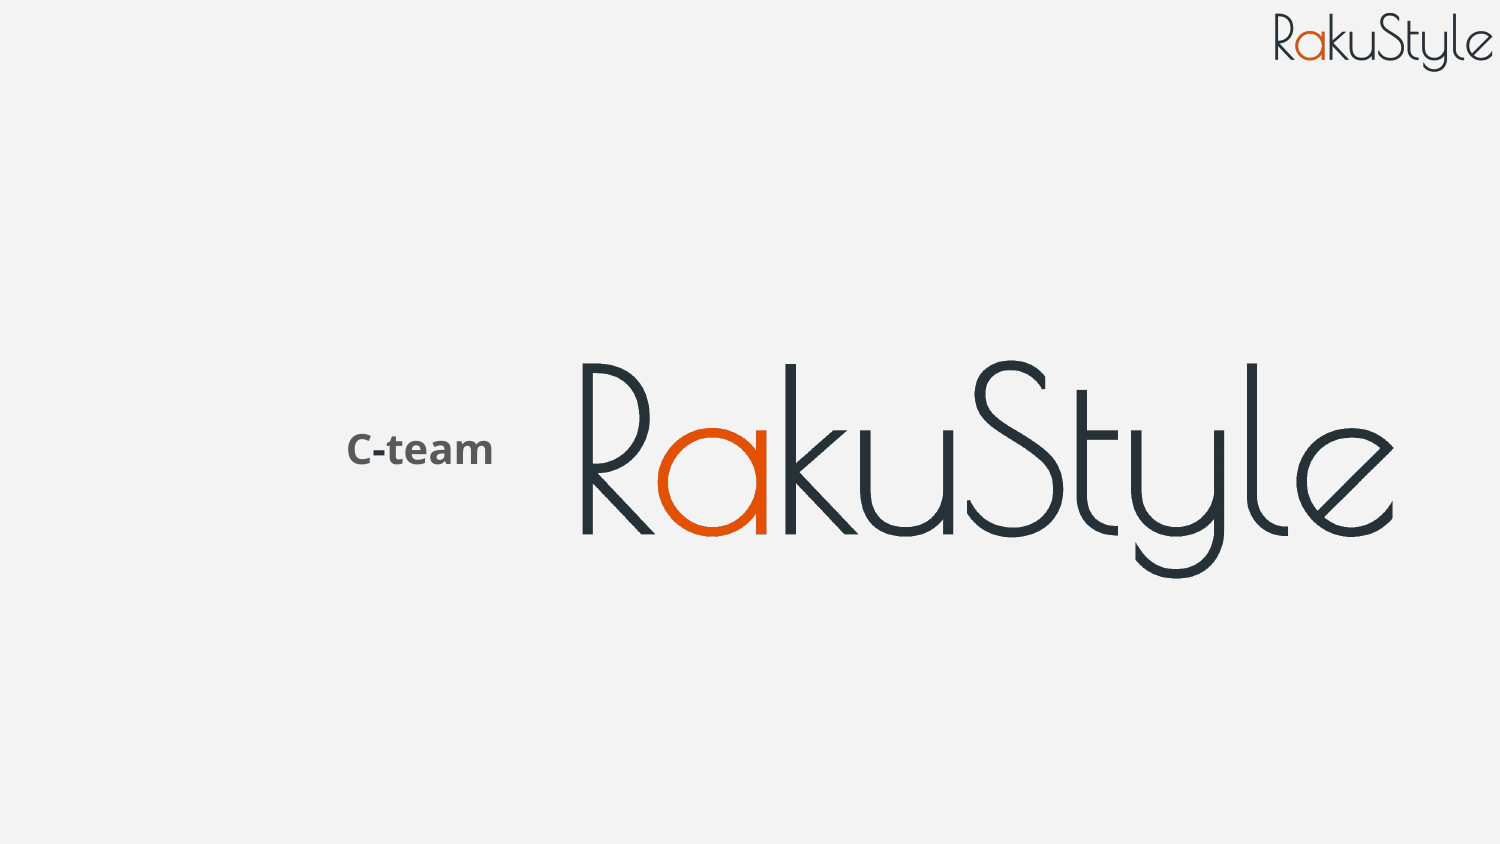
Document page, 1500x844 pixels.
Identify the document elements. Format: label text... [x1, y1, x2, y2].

picture [1265, 0, 1500, 74]
picture [544, 309, 1422, 587]
text_box C-team [190, 390, 539, 507]
